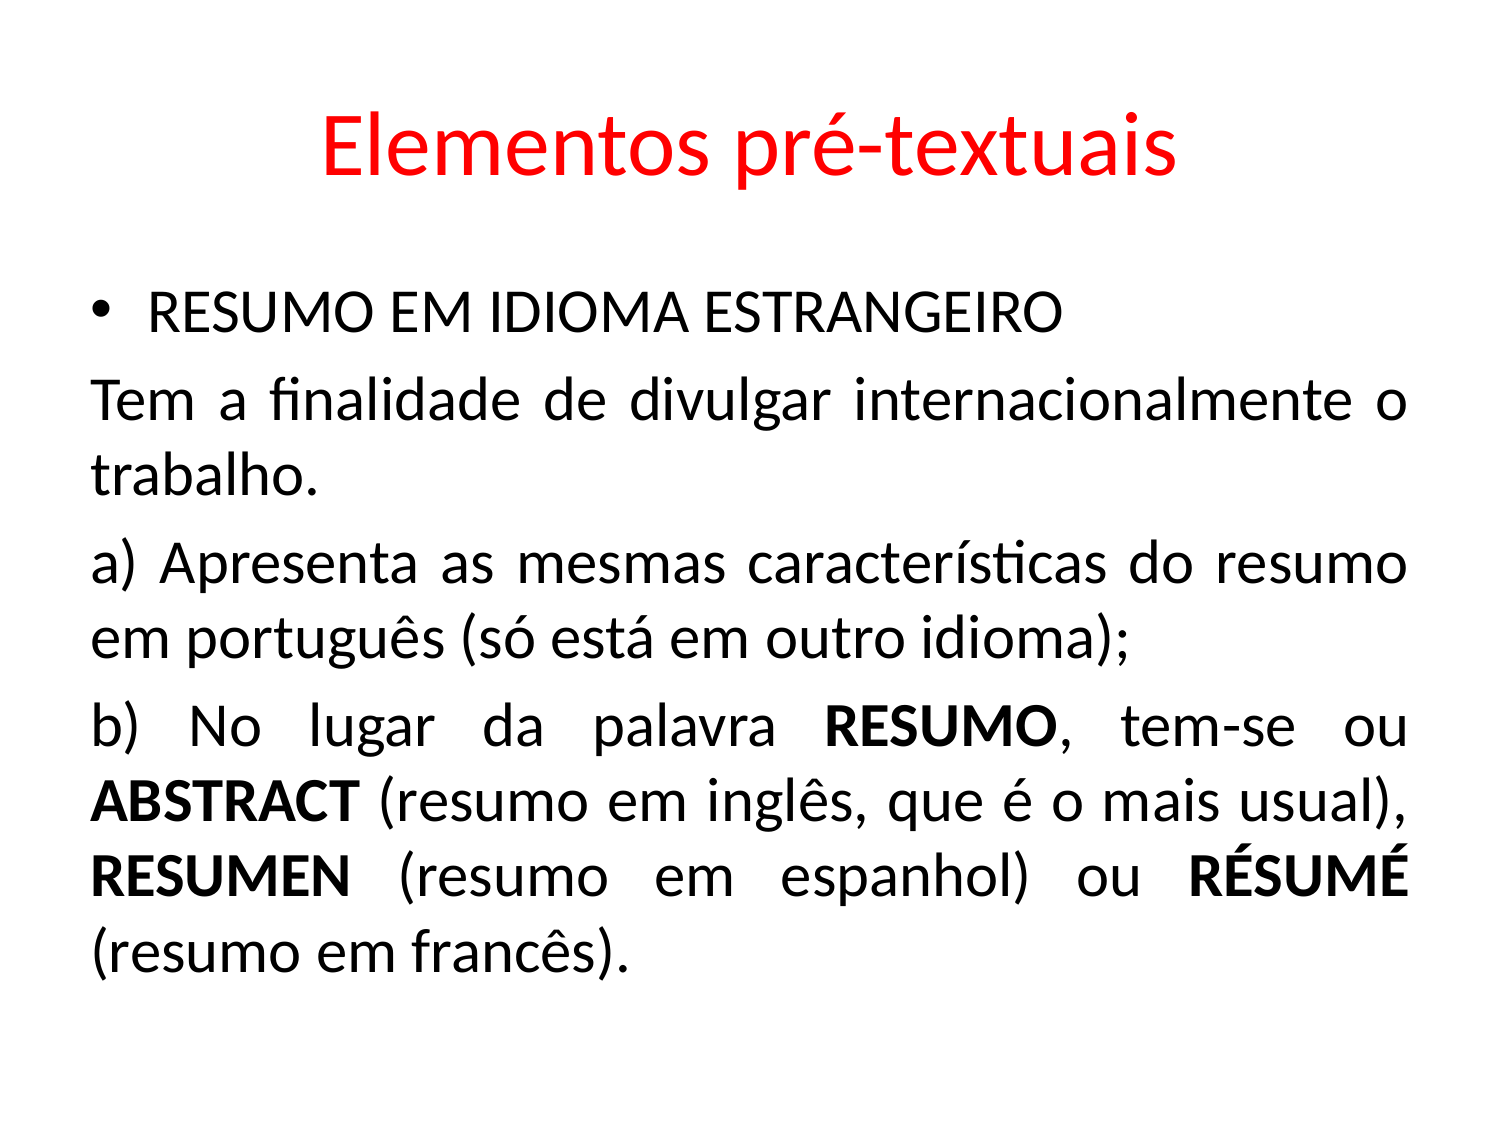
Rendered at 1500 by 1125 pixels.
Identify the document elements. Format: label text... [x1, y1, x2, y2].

list RESUMO EM IDIOMA ESTRANGEIRO Tem a finalidade de divulgar internacionalmente o trabalho. a) Apresenta as mesmas características do resumo em português (só está em outro idioma); b) No lugar da palavra RESUMO, tem-se ou ABSTRACT (resumo em inglês, que é o mais usual), RESUMEN (resumo em espanhol) ou RÉSUMÉ (resumo em francês). [75, 262, 1425, 1005]
title Elementos pré-textuais [75, 45, 1425, 233]
